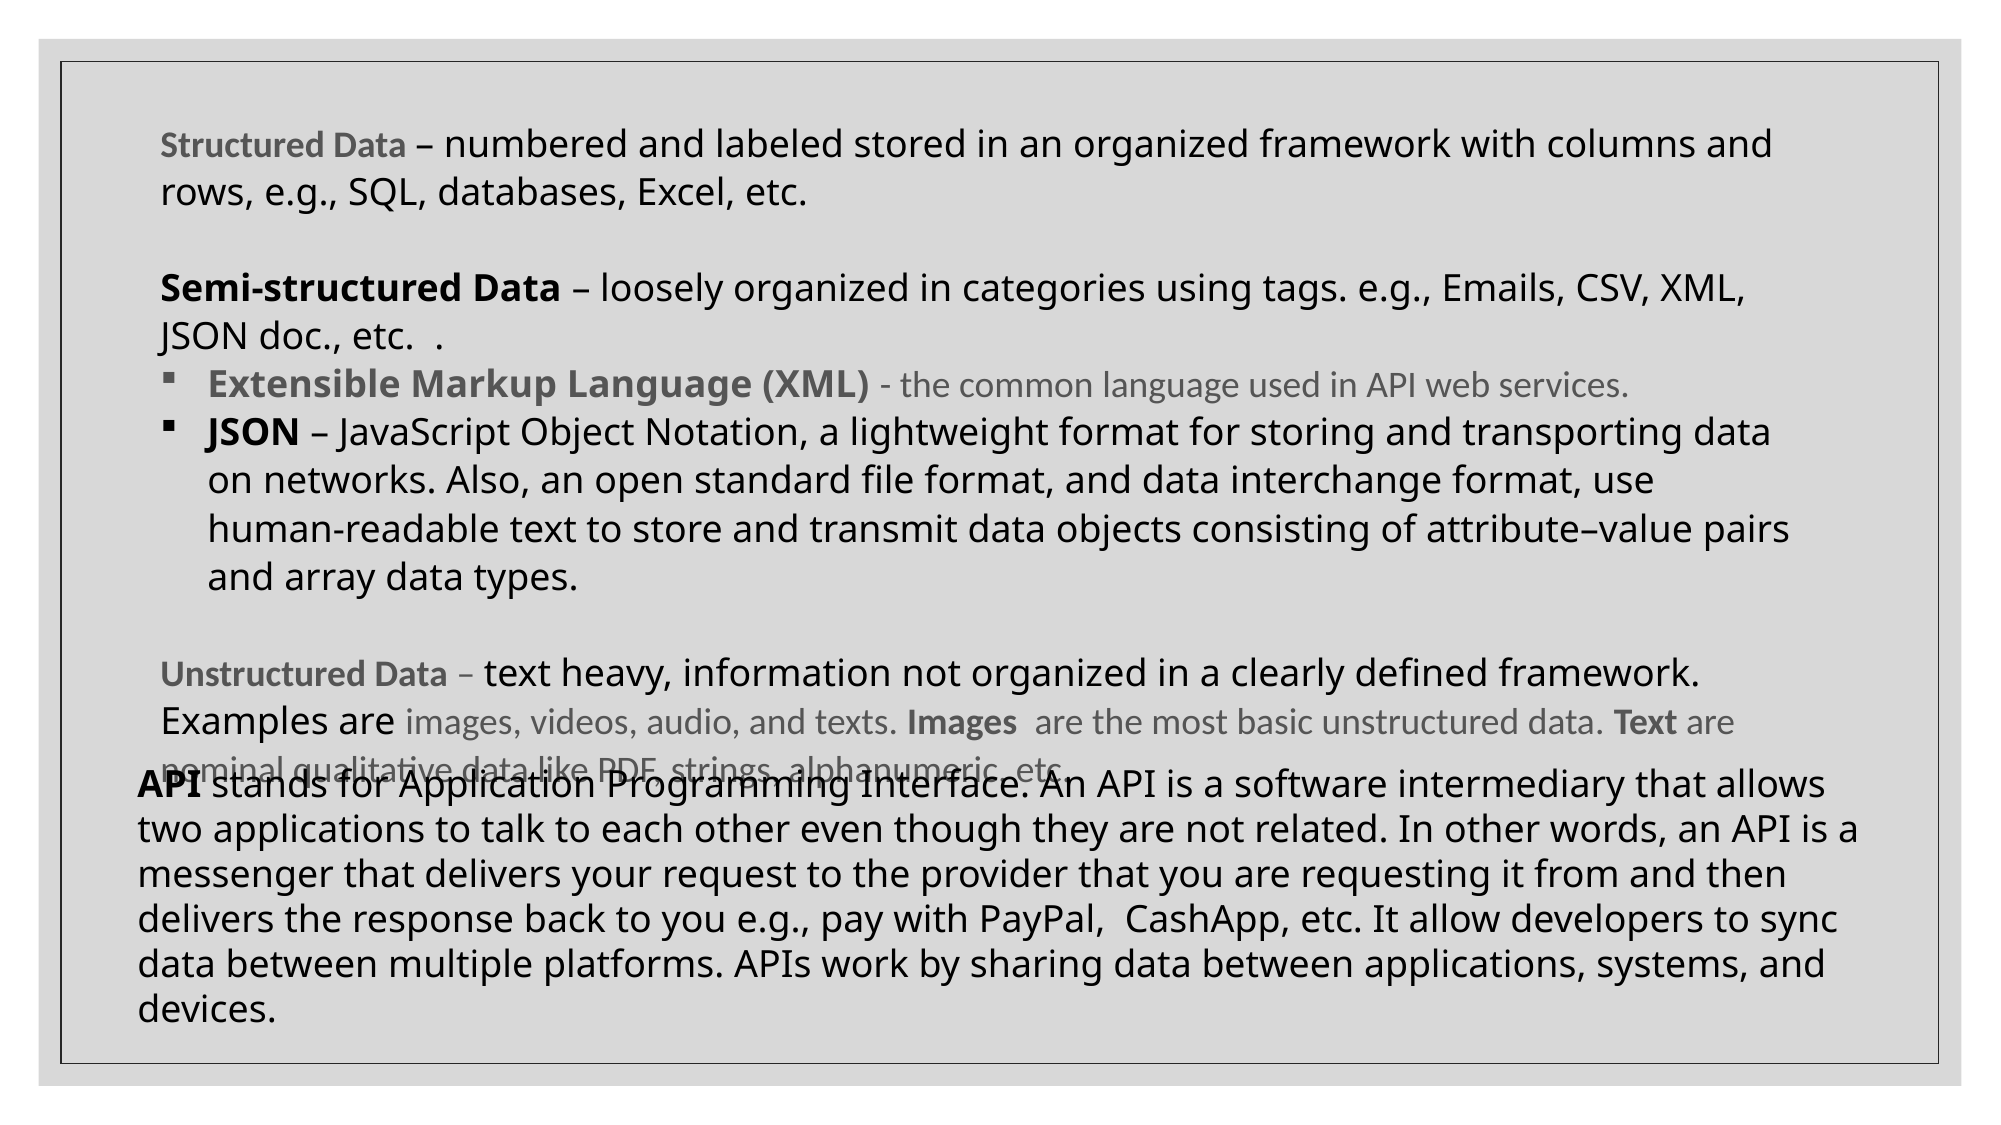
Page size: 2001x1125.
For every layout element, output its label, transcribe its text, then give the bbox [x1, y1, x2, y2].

text_box API stands for Application Programming Interface. An API is a software intermediary that allows two applications to talk to each other even though they are not related. In other words, an API is a messenger that delivers your request to the provider that you are requesting it from and then delivers the response back to you e.g., pay with PayPal, CashApp, etc. It allow developers to sync data between multiple platforms. APIs work by sharing data between applications, systems, and devices. [122, 753, 1886, 1038]
text_box Structured Data – numbered and labeled stored in an organized framework with columns and rows, e.g., SQL, databases, Excel, etc. Semi-structured Data – loosely organized in categories using tags. e.g., Emails, CSV, XML, JSON doc., etc. . Extensible Markup Language (XML) - the common language used in API web services. JSON – JavaScript Object Notation, a lightweight format for storing and transporting data on networks. Also, an open standard file format, and data interchange format, use human-readable text to store and transmit data objects consisting of attribute–value pairs and array data types. Unstructured Data – text heavy, information not organized in a clearly defined framework. Examples are images, videos, audio, and texts. Images are the most basic unstructured data. Text are nominal qualitative data like PDF, strings, alphanumeric, etc. [145, 109, 1813, 753]
